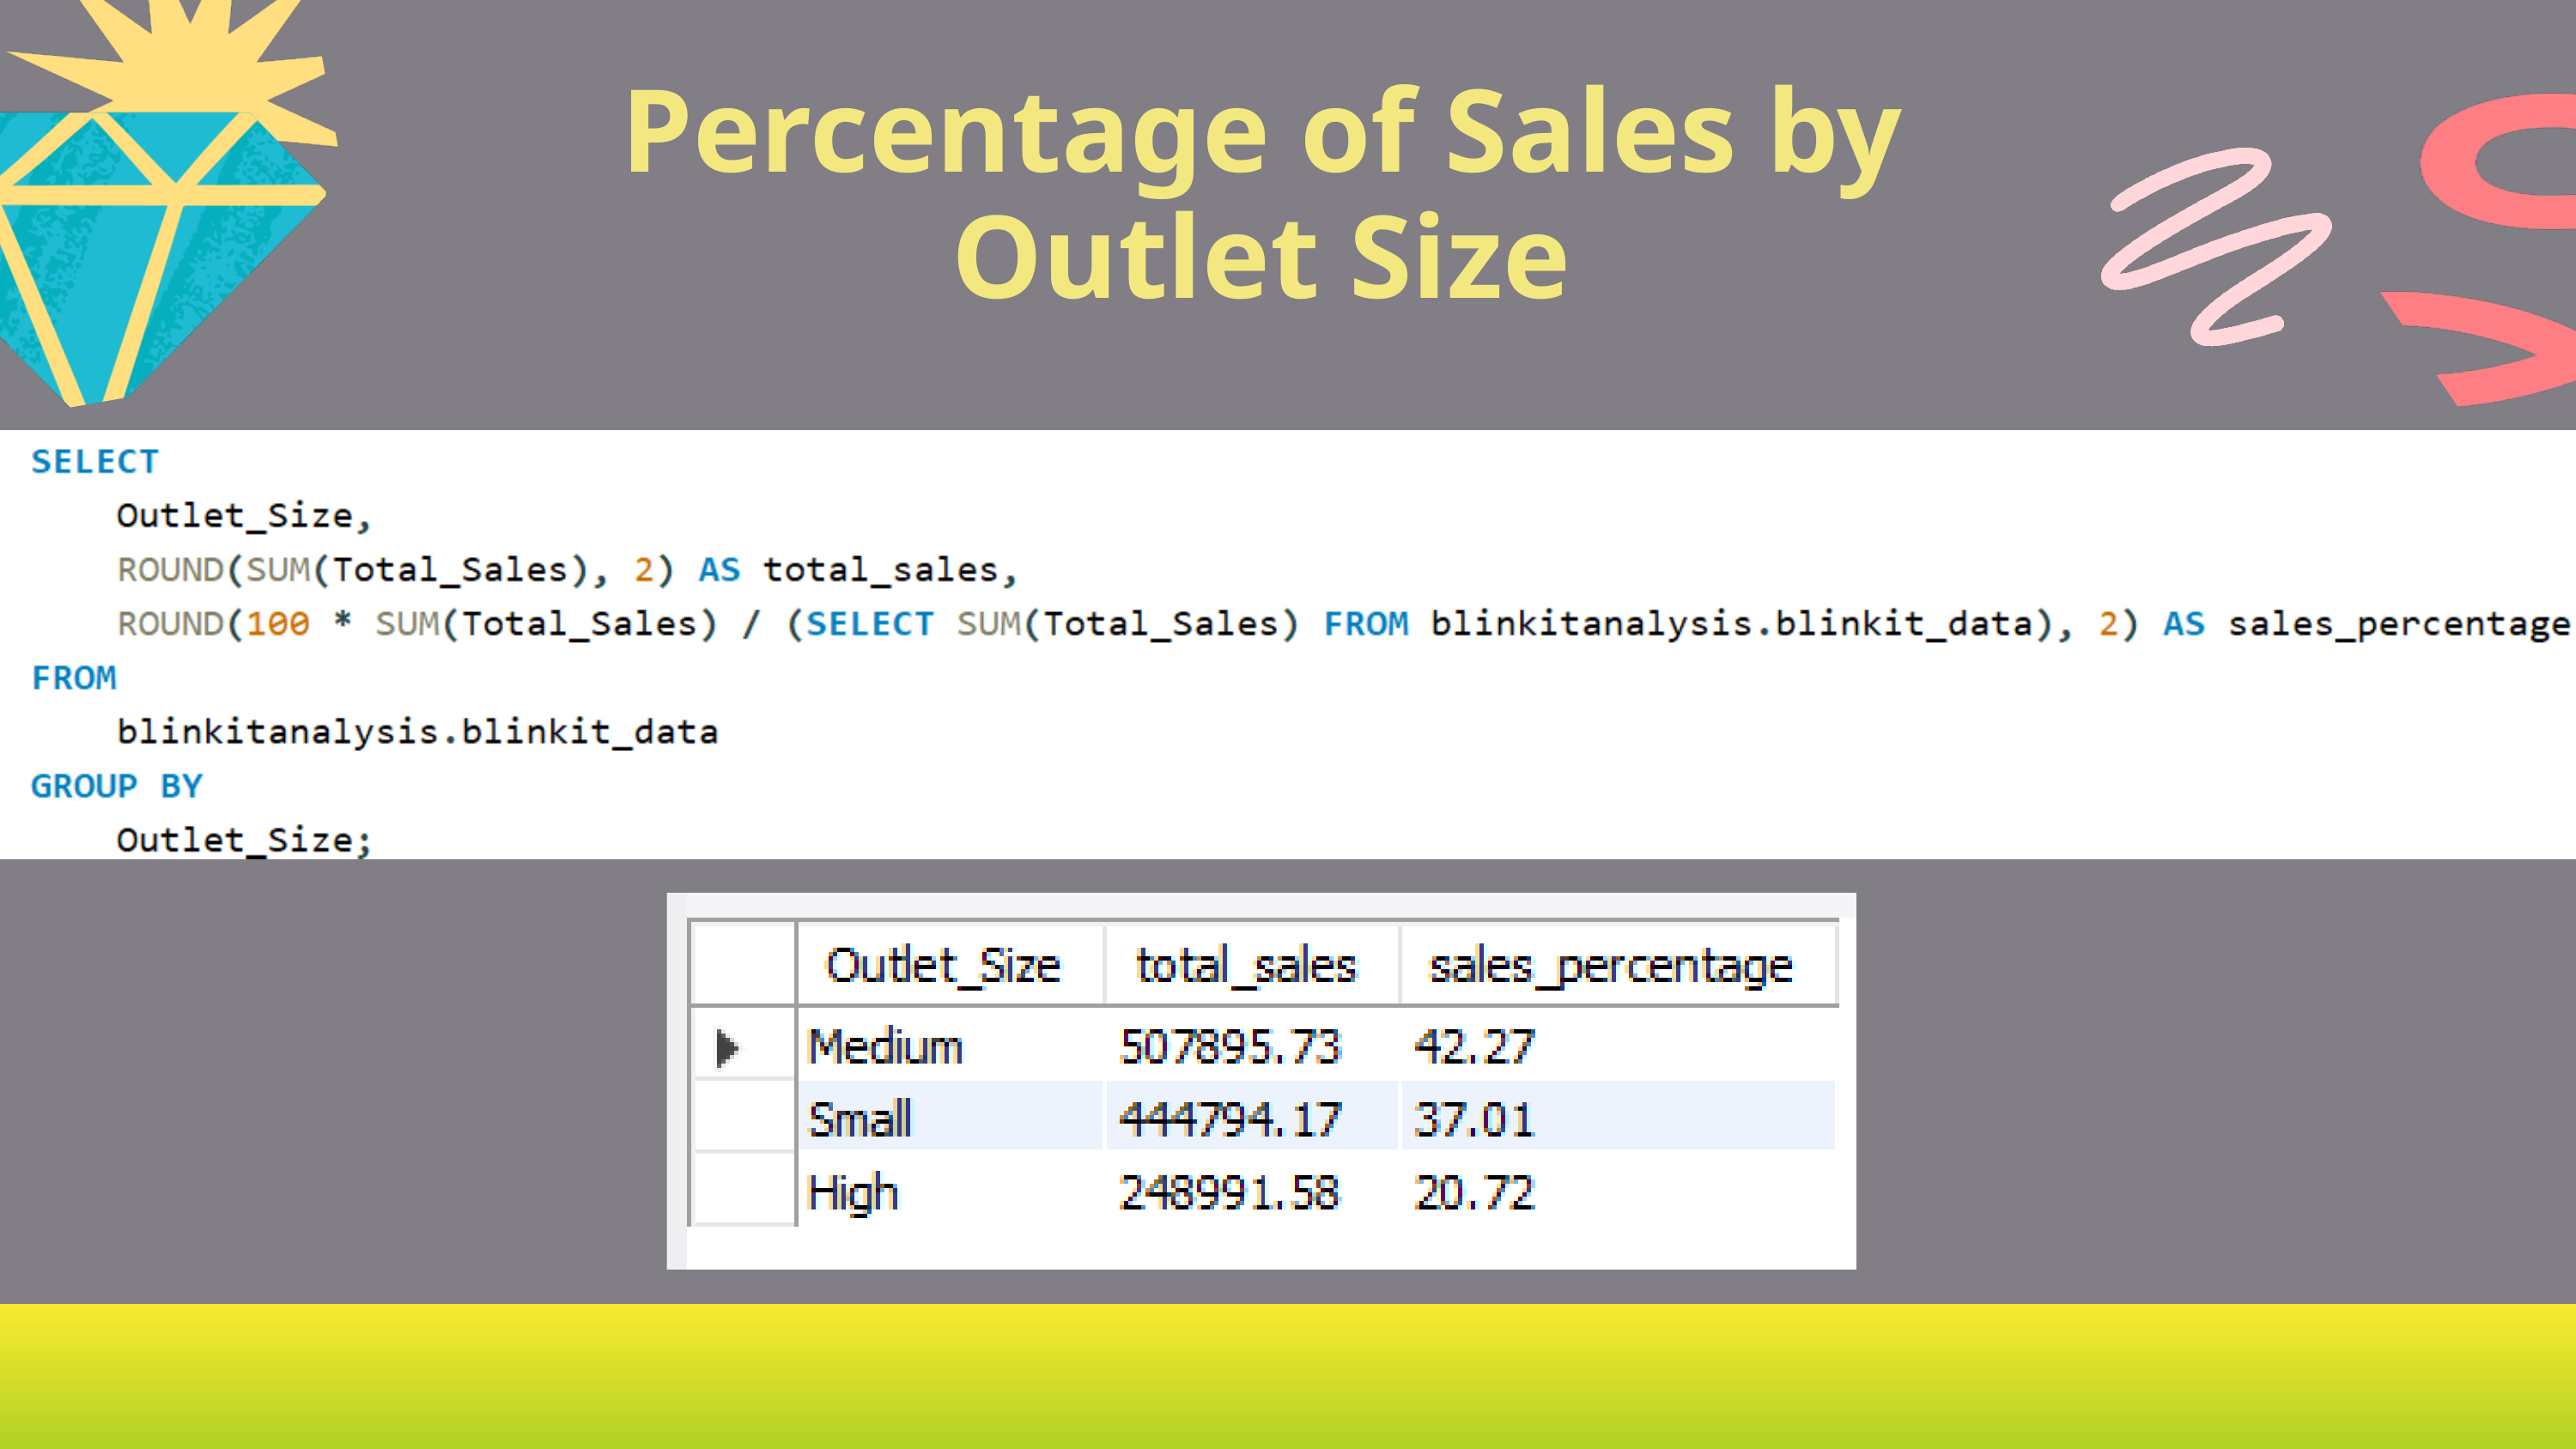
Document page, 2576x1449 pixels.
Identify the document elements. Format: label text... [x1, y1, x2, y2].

text_box [666, 893, 1856, 1270]
text_box [2269, 0, 2576, 430]
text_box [0, 1303, 2576, 1449]
text_box [2099, 144, 2337, 347]
text_box [0, 0, 375, 421]
text_box [0, 430, 2576, 859]
text_box Percentage of Sales by Outlet Size [423, 69, 2100, 322]
